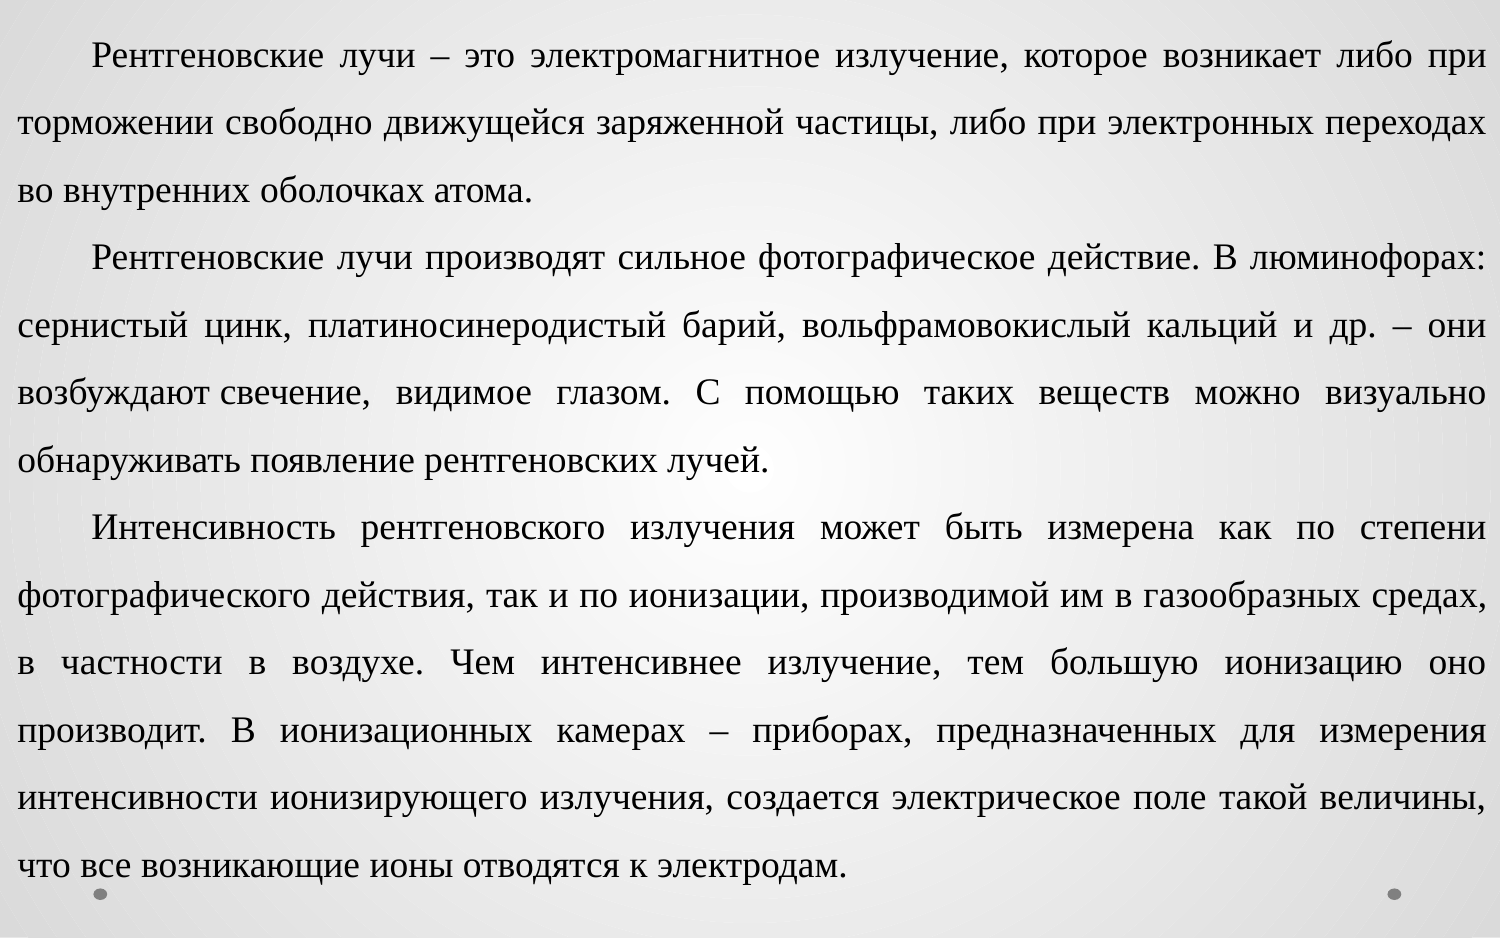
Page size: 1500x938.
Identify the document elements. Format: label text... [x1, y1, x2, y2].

text_box Рентгеновские лучи – это электромагнитное излучение, которое возникает либо при торможении свободно движущейся заряженной частицы, либо при электронных переходах во внутренних оболочках атома. Рентгеновские лучи производят сильное фотографическое действие. В люминофорах: сернистый цинк, платиносинеродистый барий, вольфрамовокислый кальций и др. – они возбуждают свечение, видимое глазом. С помощью таких веществ можно визуально обнаруживать появление рентгеновских лучей. Интенсивность рентгеновского излучения может быть измерена как по степени фотографического действия, так и по иони­зации, производимой им в газообразных средах, в частности в воздухе. Чем интенсивнее излучение, тем большую ионизацию оно производит. В ионизационных камерах – приборах, предназначенных для измерения интенсивности ионизирующего излучения, создается электрическое поле такой величины, что все возникающие ионы отводятся к электродам. [2, 0, 1500, 893]
